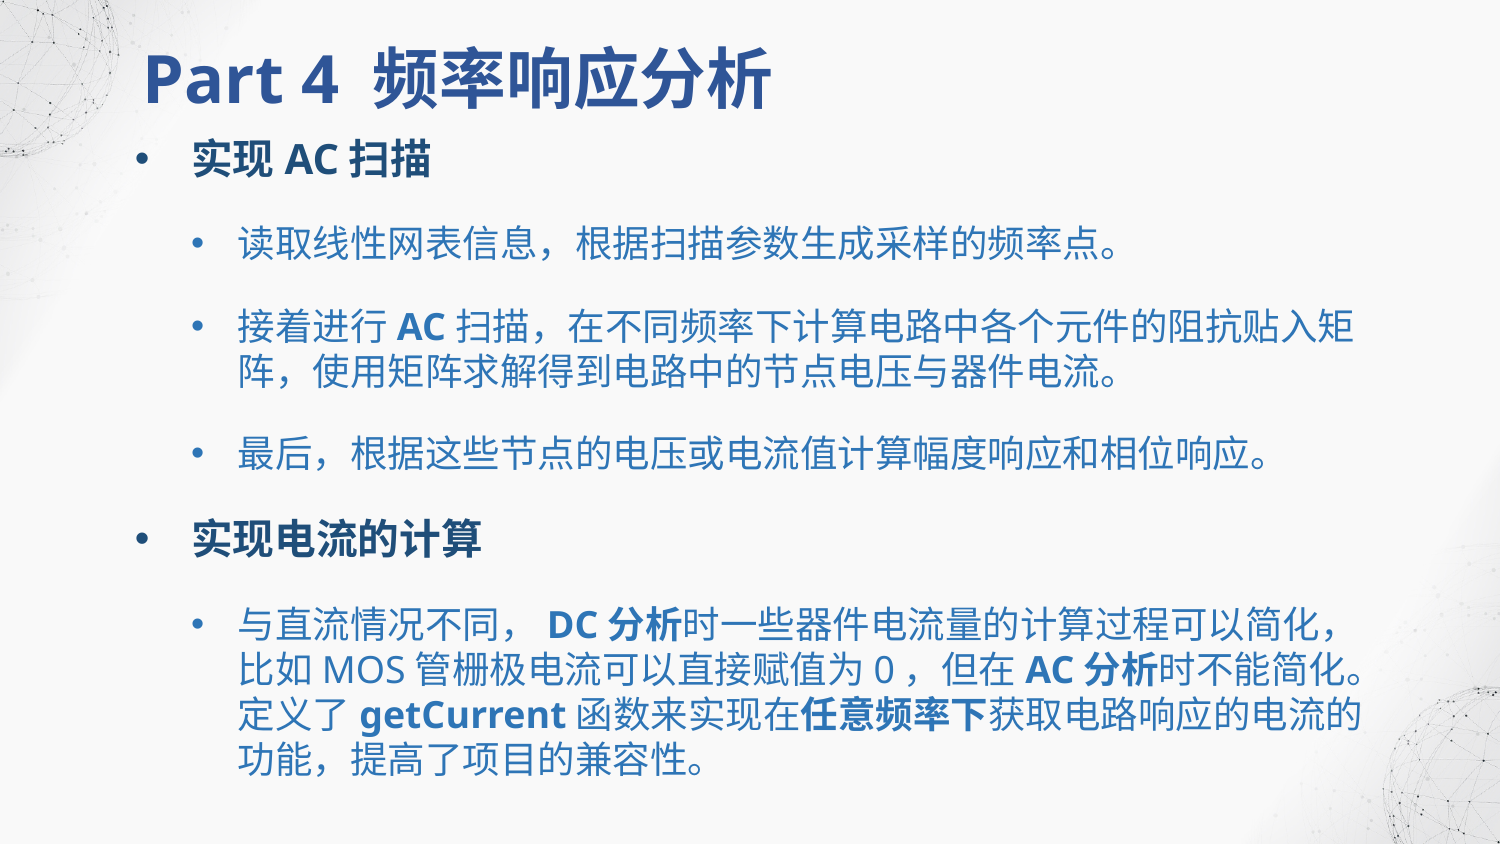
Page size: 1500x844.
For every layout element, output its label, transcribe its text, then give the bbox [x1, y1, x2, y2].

text_box Part 4 频率响应分析 [127, 29, 789, 125]
text_box 实现AC扫描 读取线性网表信息，根据扫描参数生成采样的频率点。 接着进行AC扫描，在不同频率下计算电路中各个元件的阻抗贴入矩阵，使用矩阵求解得到电路中的节点电压与器件电流。 最后，根据这些节点的电压或电流值计算幅度响应和相位响应。 实现电流的计算 与直流情况不同，DC分析时一些器件电流量的计算过程可以简化，比如MOS管栅极电流可以直接赋值为0，但在AC分析时不能简化。定义了getCurrent函数来实现在任意频率下获取电路响应的电流的功能，提高了项目的兼容性。 [120, 125, 1380, 788]
picture [0, 0, 1500, 844]
